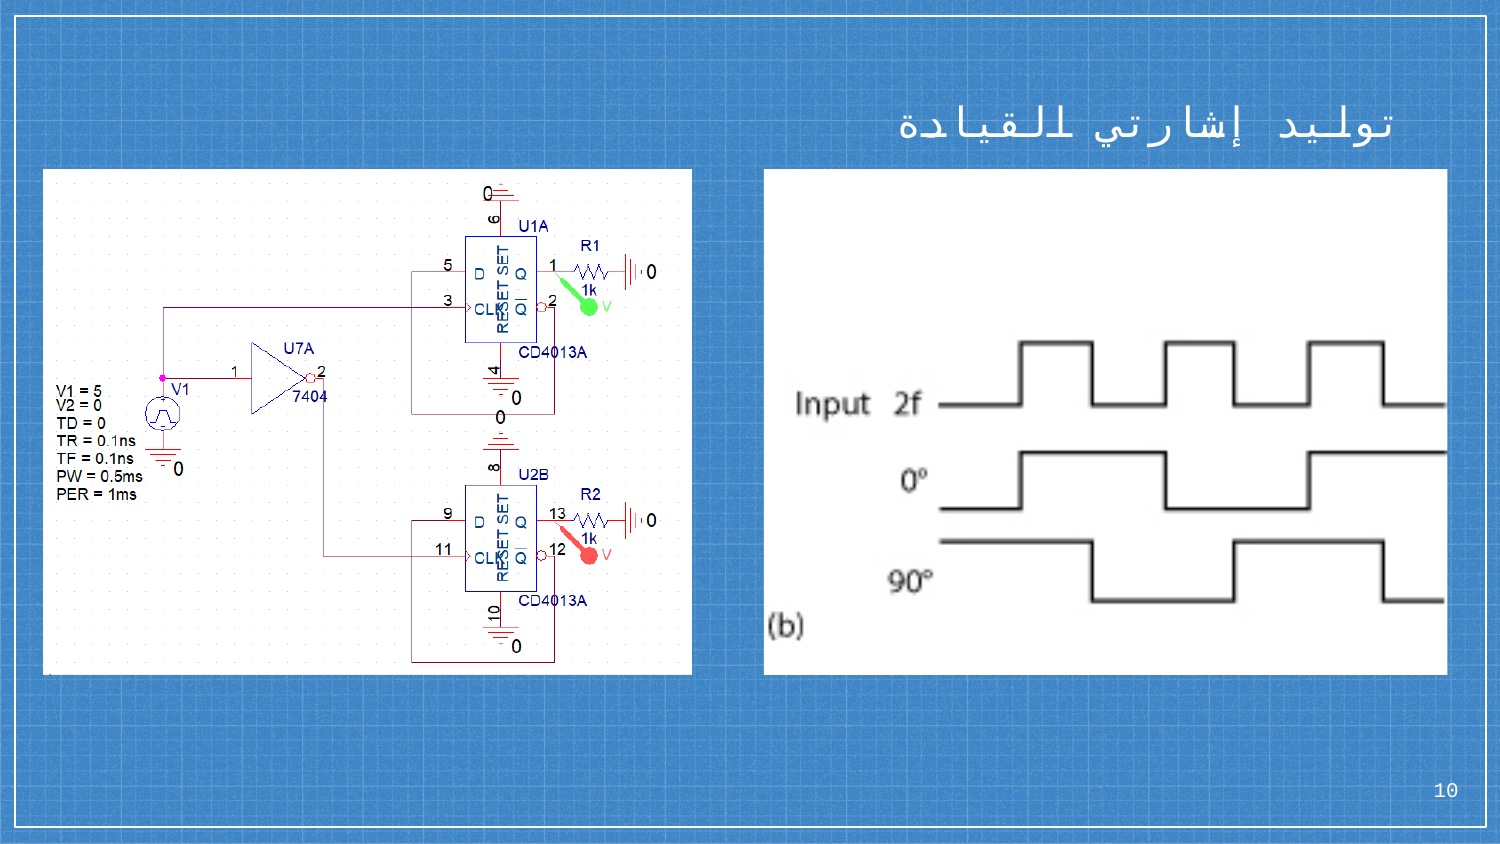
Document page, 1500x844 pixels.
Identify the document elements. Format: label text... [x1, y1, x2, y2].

picture [0, 0, 1500, 844]
slide_number 10 [1398, 761, 1474, 810]
title توليد إشارتي القيادة [66, 81, 1417, 149]
